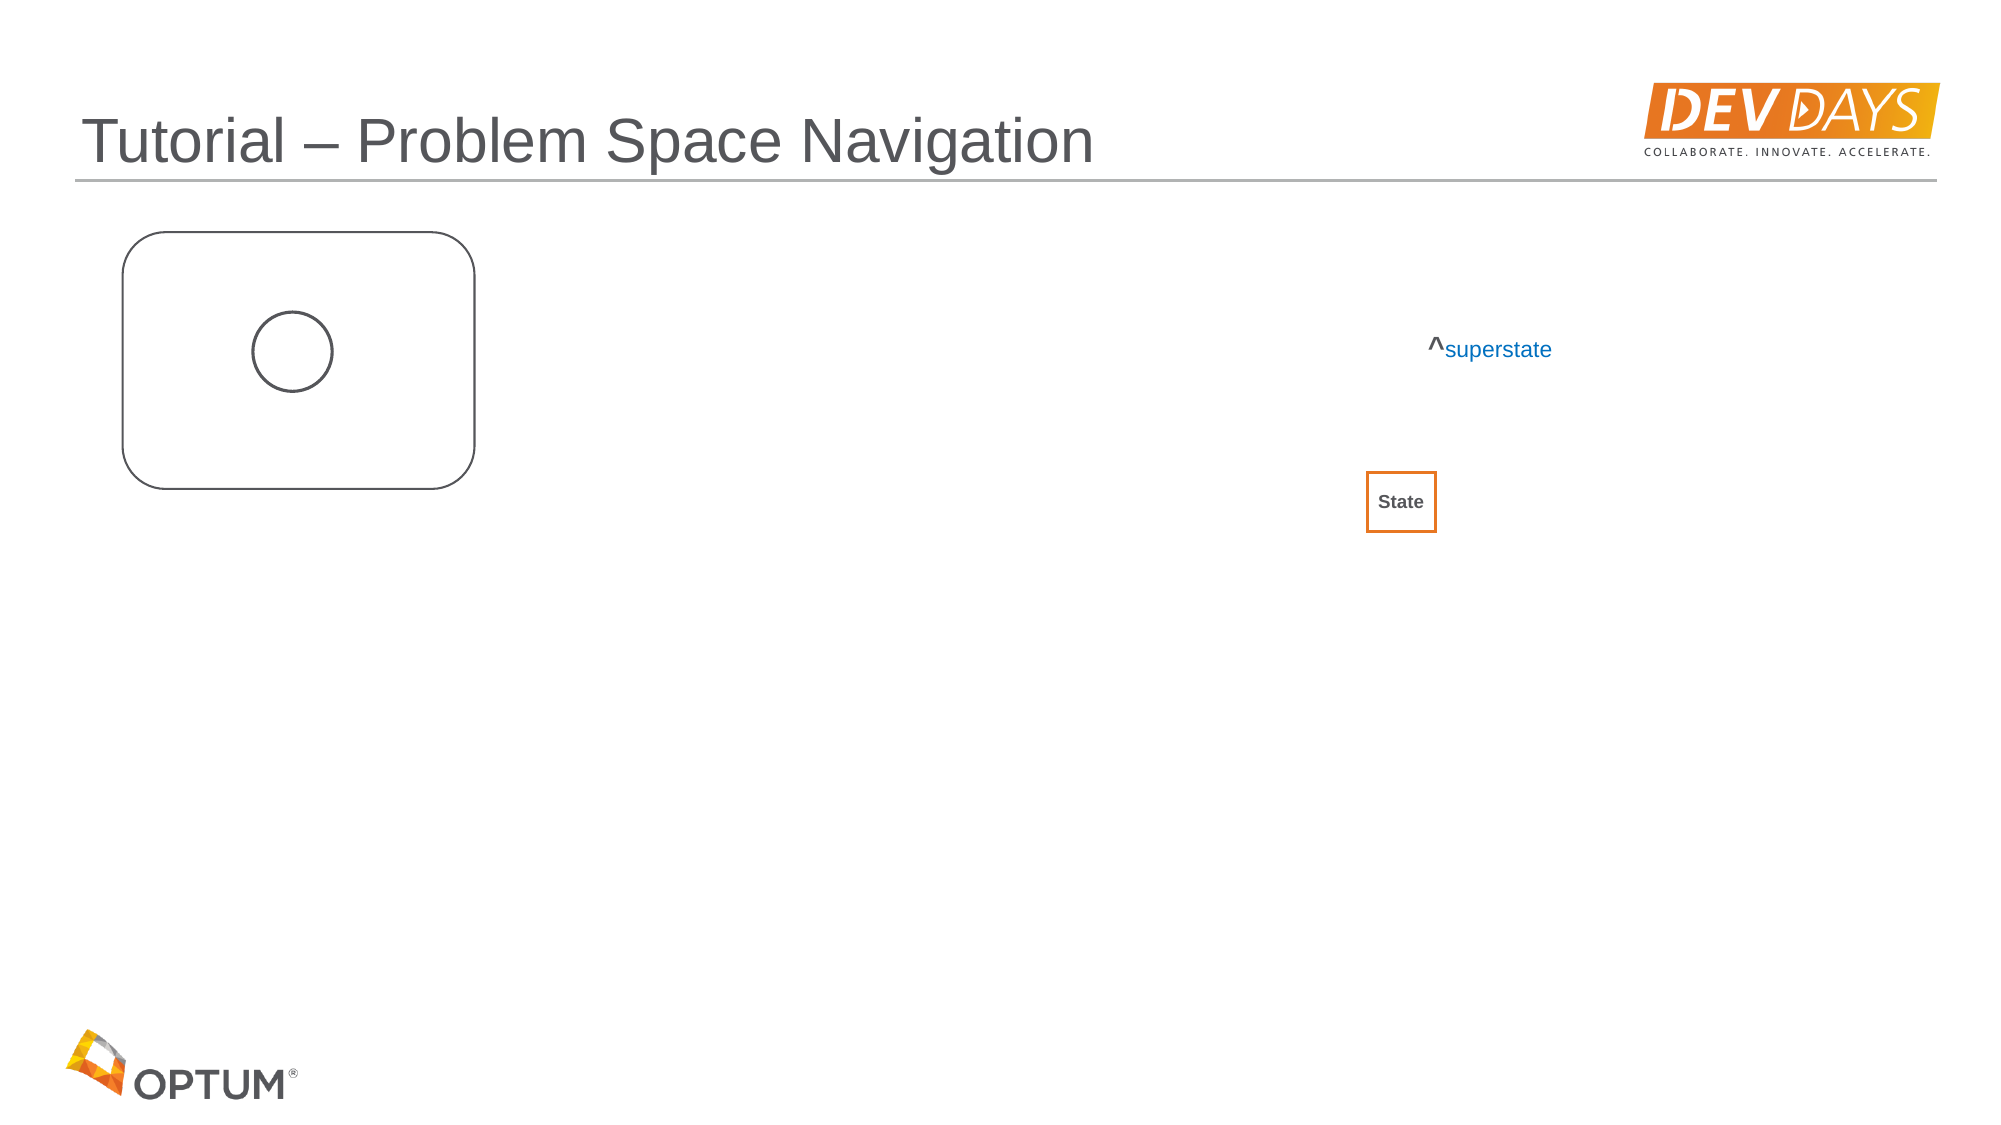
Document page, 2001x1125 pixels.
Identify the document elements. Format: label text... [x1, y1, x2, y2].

text_box [251, 311, 334, 393]
picture [64, 1027, 299, 1101]
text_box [1367, 471, 1436, 533]
text_box ^superstate [1428, 330, 1560, 372]
text_box [121, 231, 476, 490]
text_box Tutorial – Problem Space Navigation [81, 67, 1416, 177]
